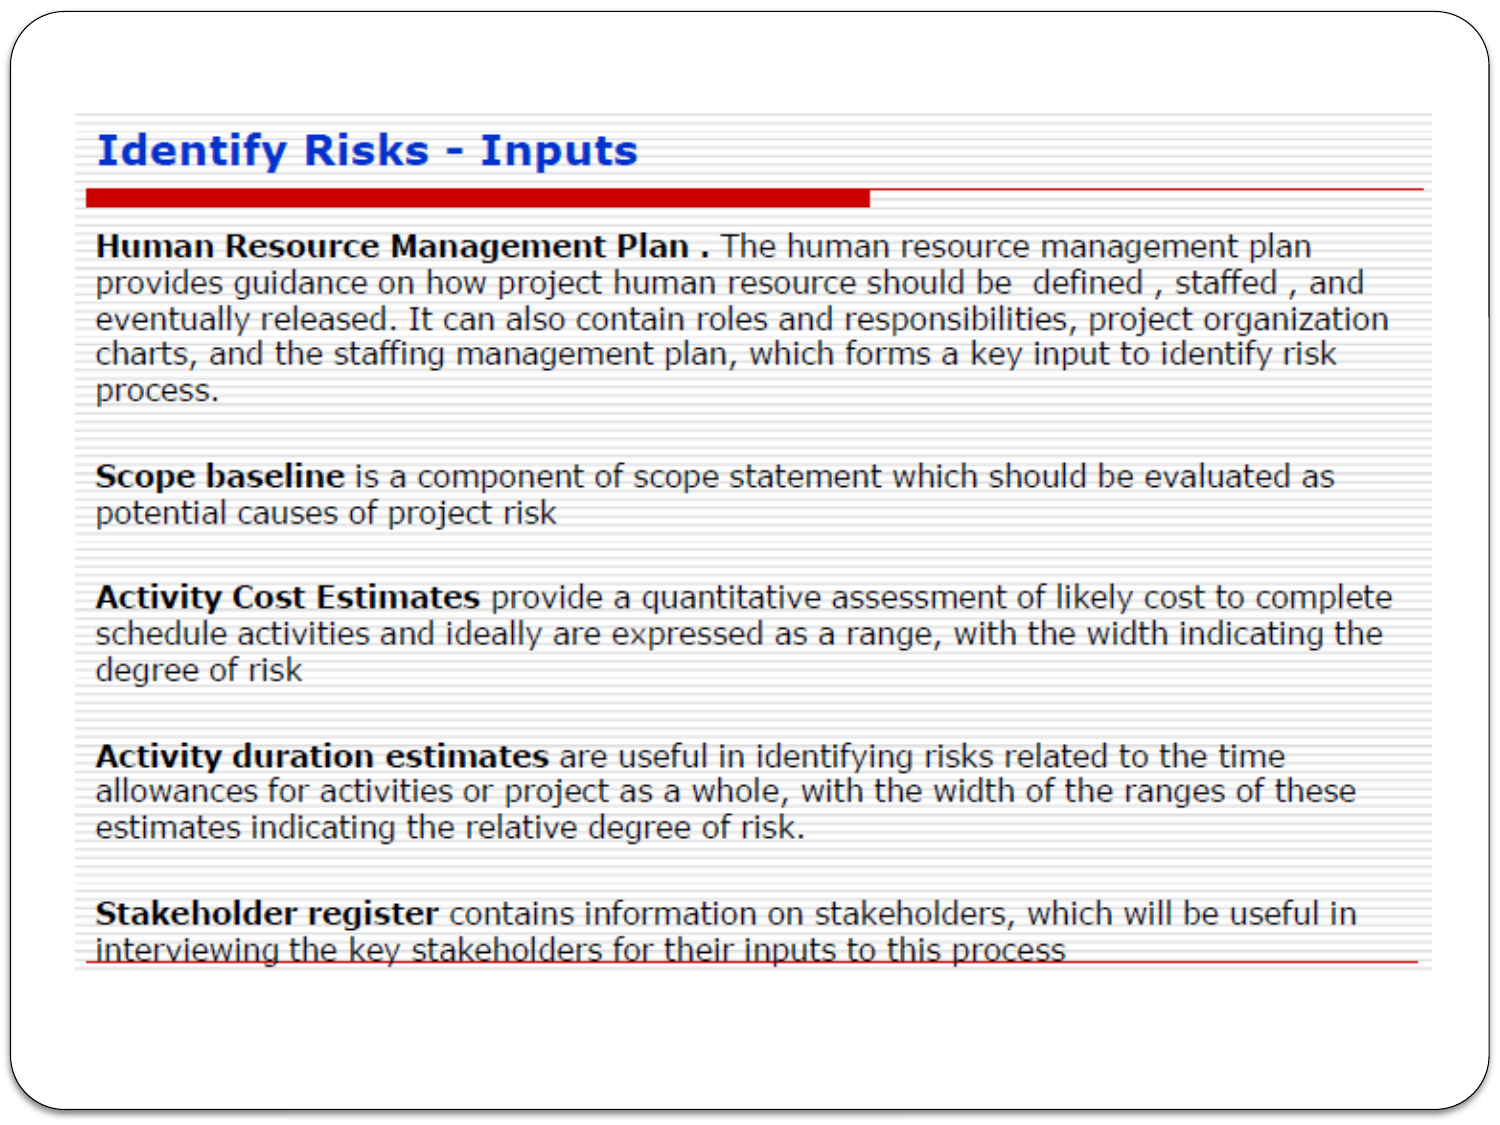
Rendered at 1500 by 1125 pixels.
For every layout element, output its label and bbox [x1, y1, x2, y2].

picture [74, 112, 1433, 976]
